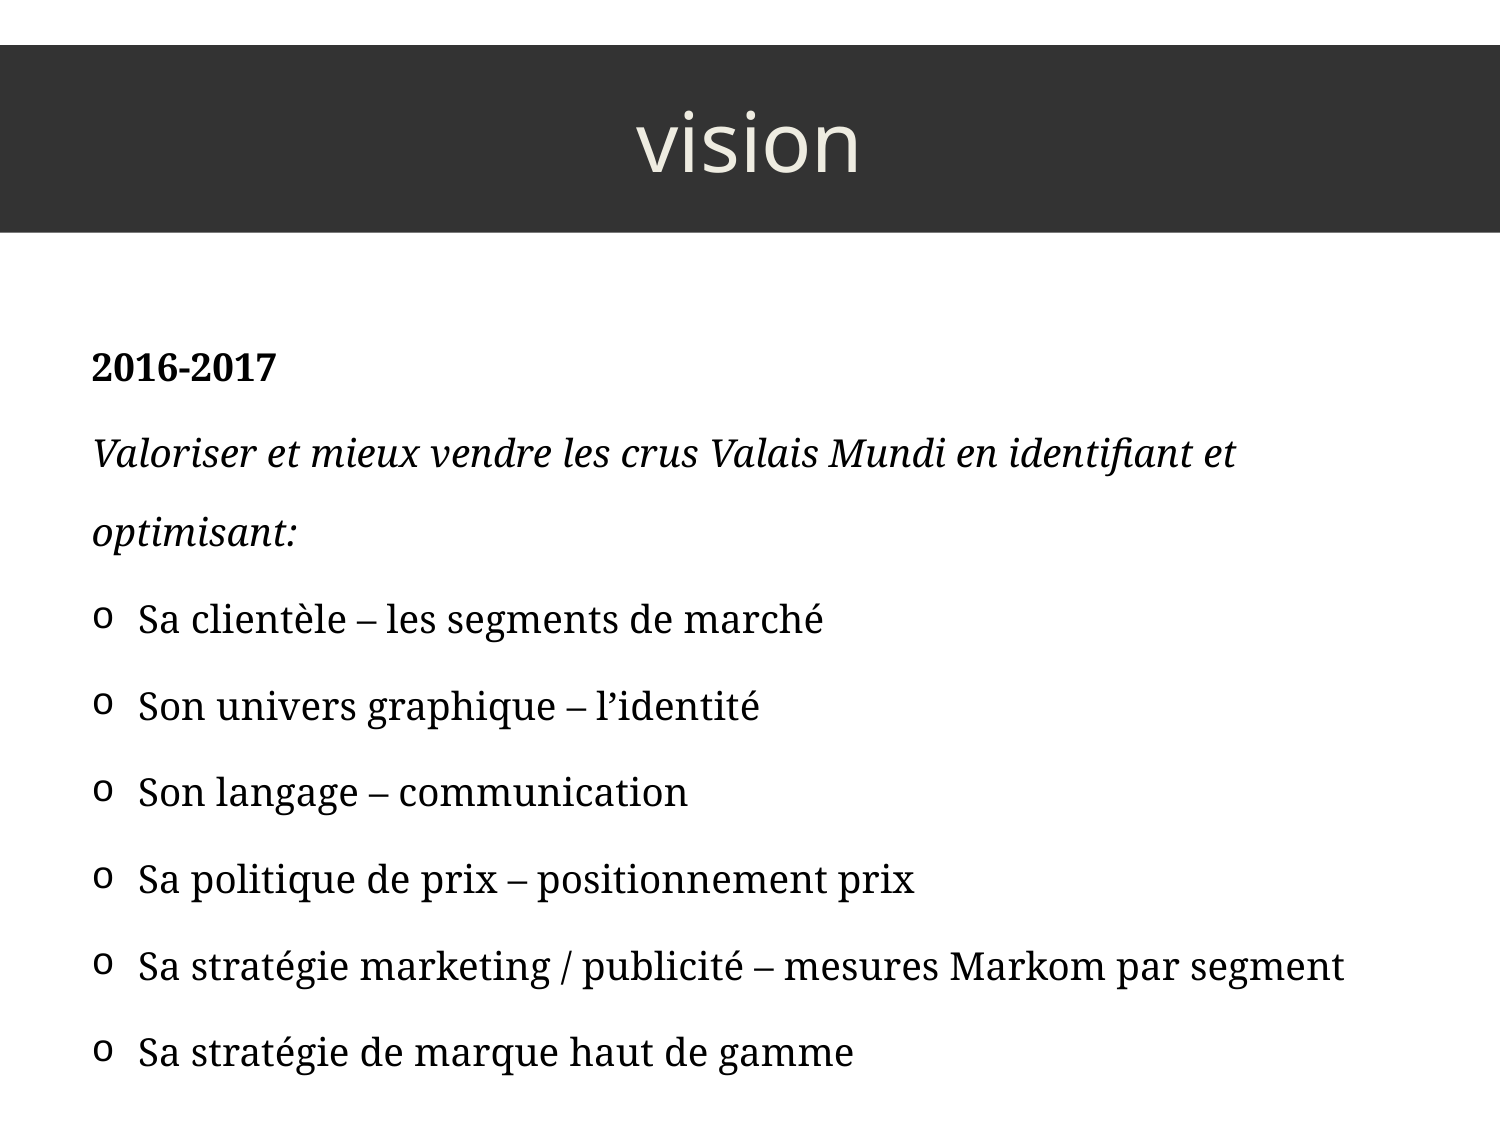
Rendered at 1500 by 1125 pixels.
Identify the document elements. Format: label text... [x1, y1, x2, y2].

title vision [0, 45, 1500, 233]
list 2016-2017 Valoriser et mieux vendre les crus Valais Mundi en identifiant et optimisant: Sa clientèle – les segments de marché Son univers graphique – l’identité Son langage – communication Sa politique de prix – positionnement prix Sa stratégie marketing / publicité – mesures Markom par segment Sa stratégie de marque haut de gamme [76, 302, 1427, 1083]
